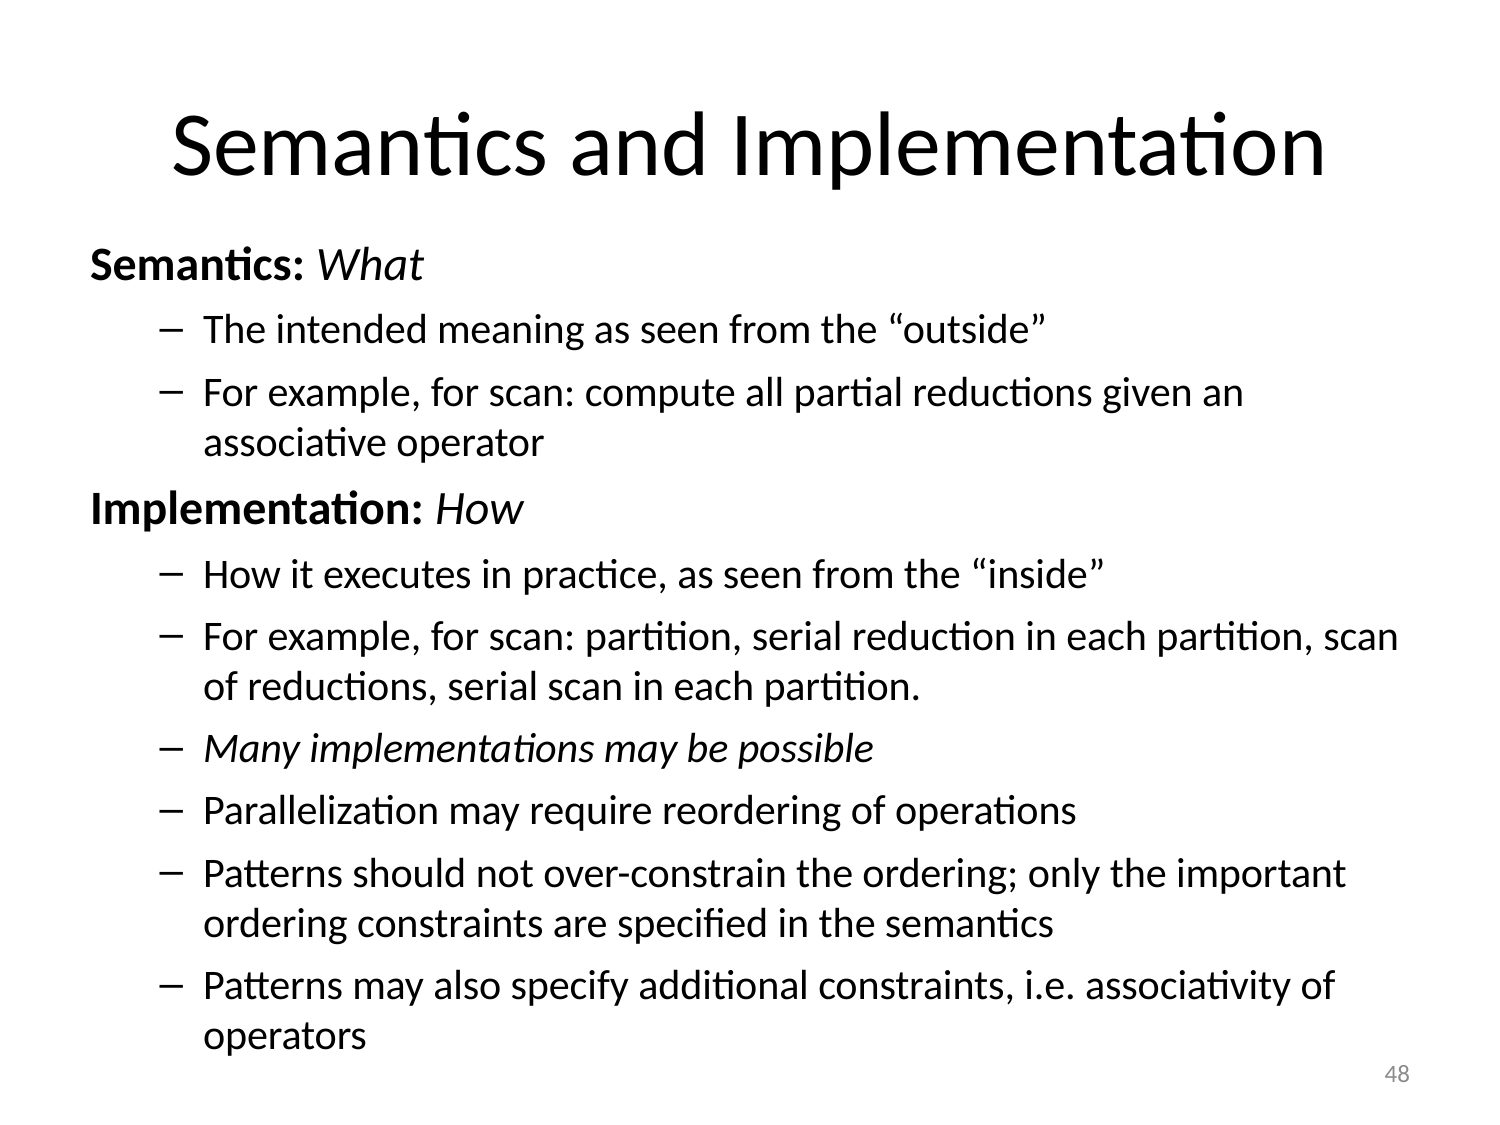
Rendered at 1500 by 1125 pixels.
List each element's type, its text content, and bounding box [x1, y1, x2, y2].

slide_number 48 [1074, 1042, 1425, 1103]
title Semantics and Implementation [75, 45, 1425, 224]
list Semantics: What The intended meaning as seen from the “outside” For example, for scan: compute all partial reductions given an associative operator Implementation: How How it executes in practice, as seen from the “inside” For example, for scan: partition, serial reduction in each partition, scan of reductions, serial scan in each partition. Many implementations may be possible Parallelization may require reordering of operations Patterns should not over-constrain the ordering; only the important ordering constraints are specified in the semantics Patterns may also specify additional constraints, i.e. associativity of operators [75, 224, 1427, 1071]
